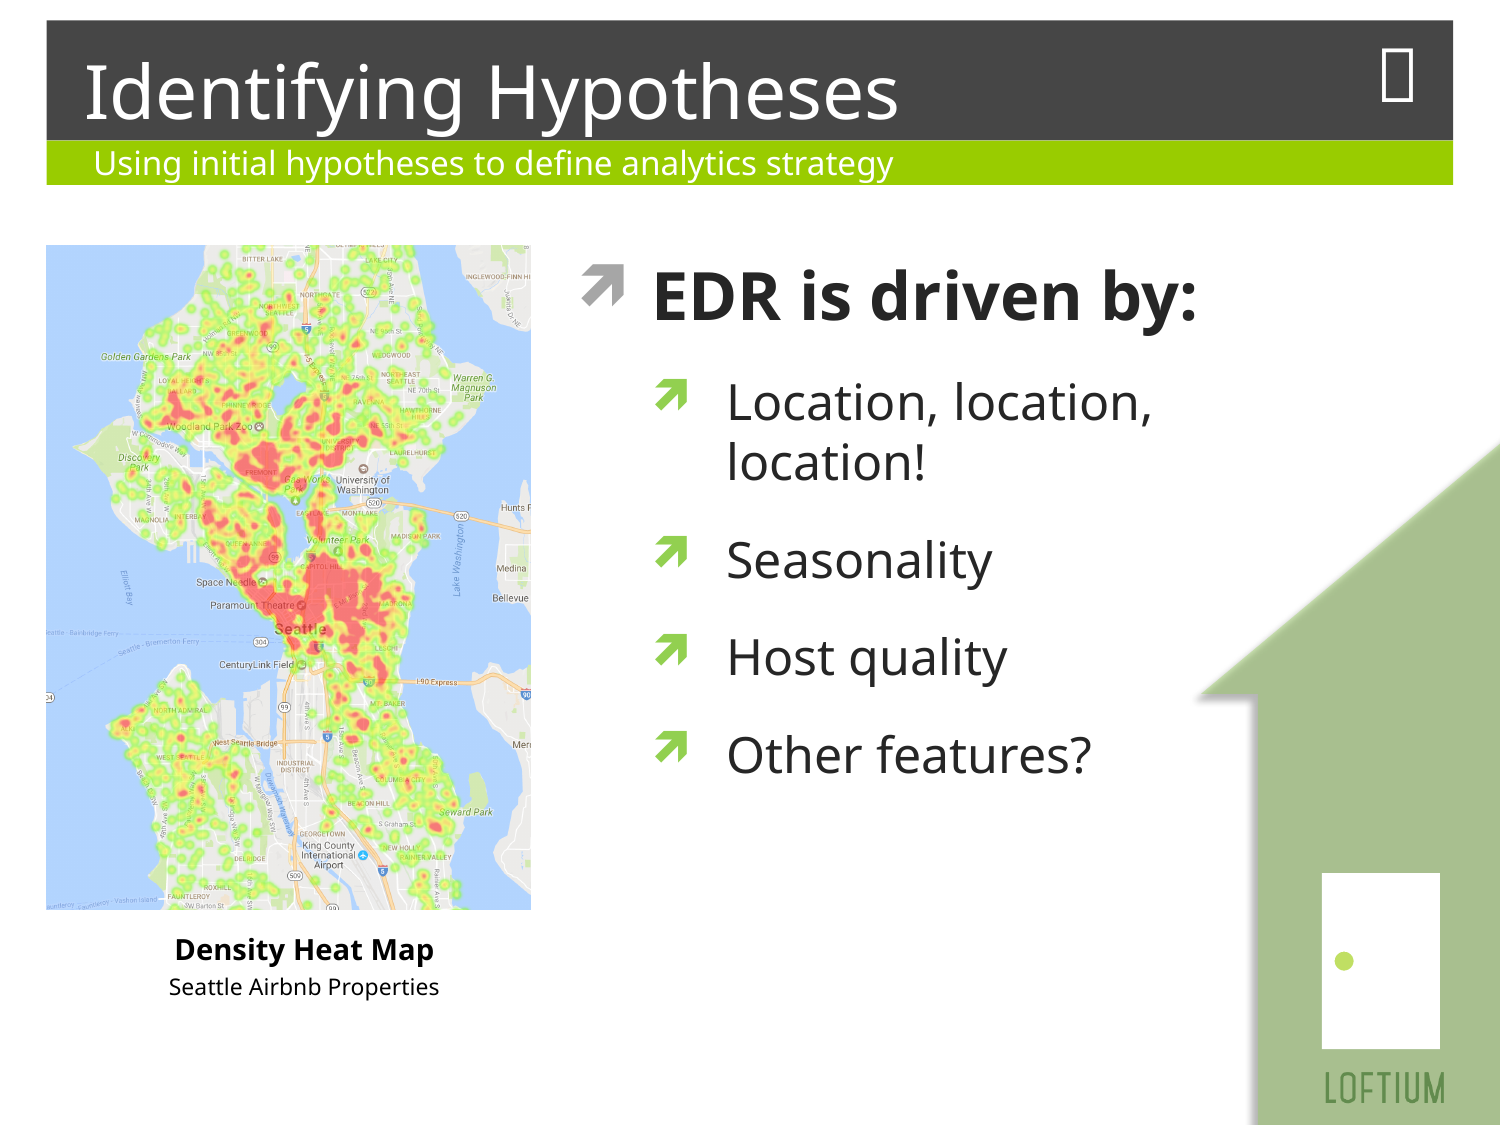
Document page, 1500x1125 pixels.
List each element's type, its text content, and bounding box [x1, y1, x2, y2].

text_box [34, 225, 547, 914]
title Identifying Hypotheses [69, 29, 1351, 135]
text_box Density Heat Map Seattle Airbnb Properties [154, 927, 455, 1008]
list EDR is driven by: Location, location, location! Seasonality Host quality Other features? [561, 245, 1375, 1030]
subtitle Using initial hypotheses to define analytics strategy [78, 142, 1351, 183]
picture [46, 245, 531, 910]
